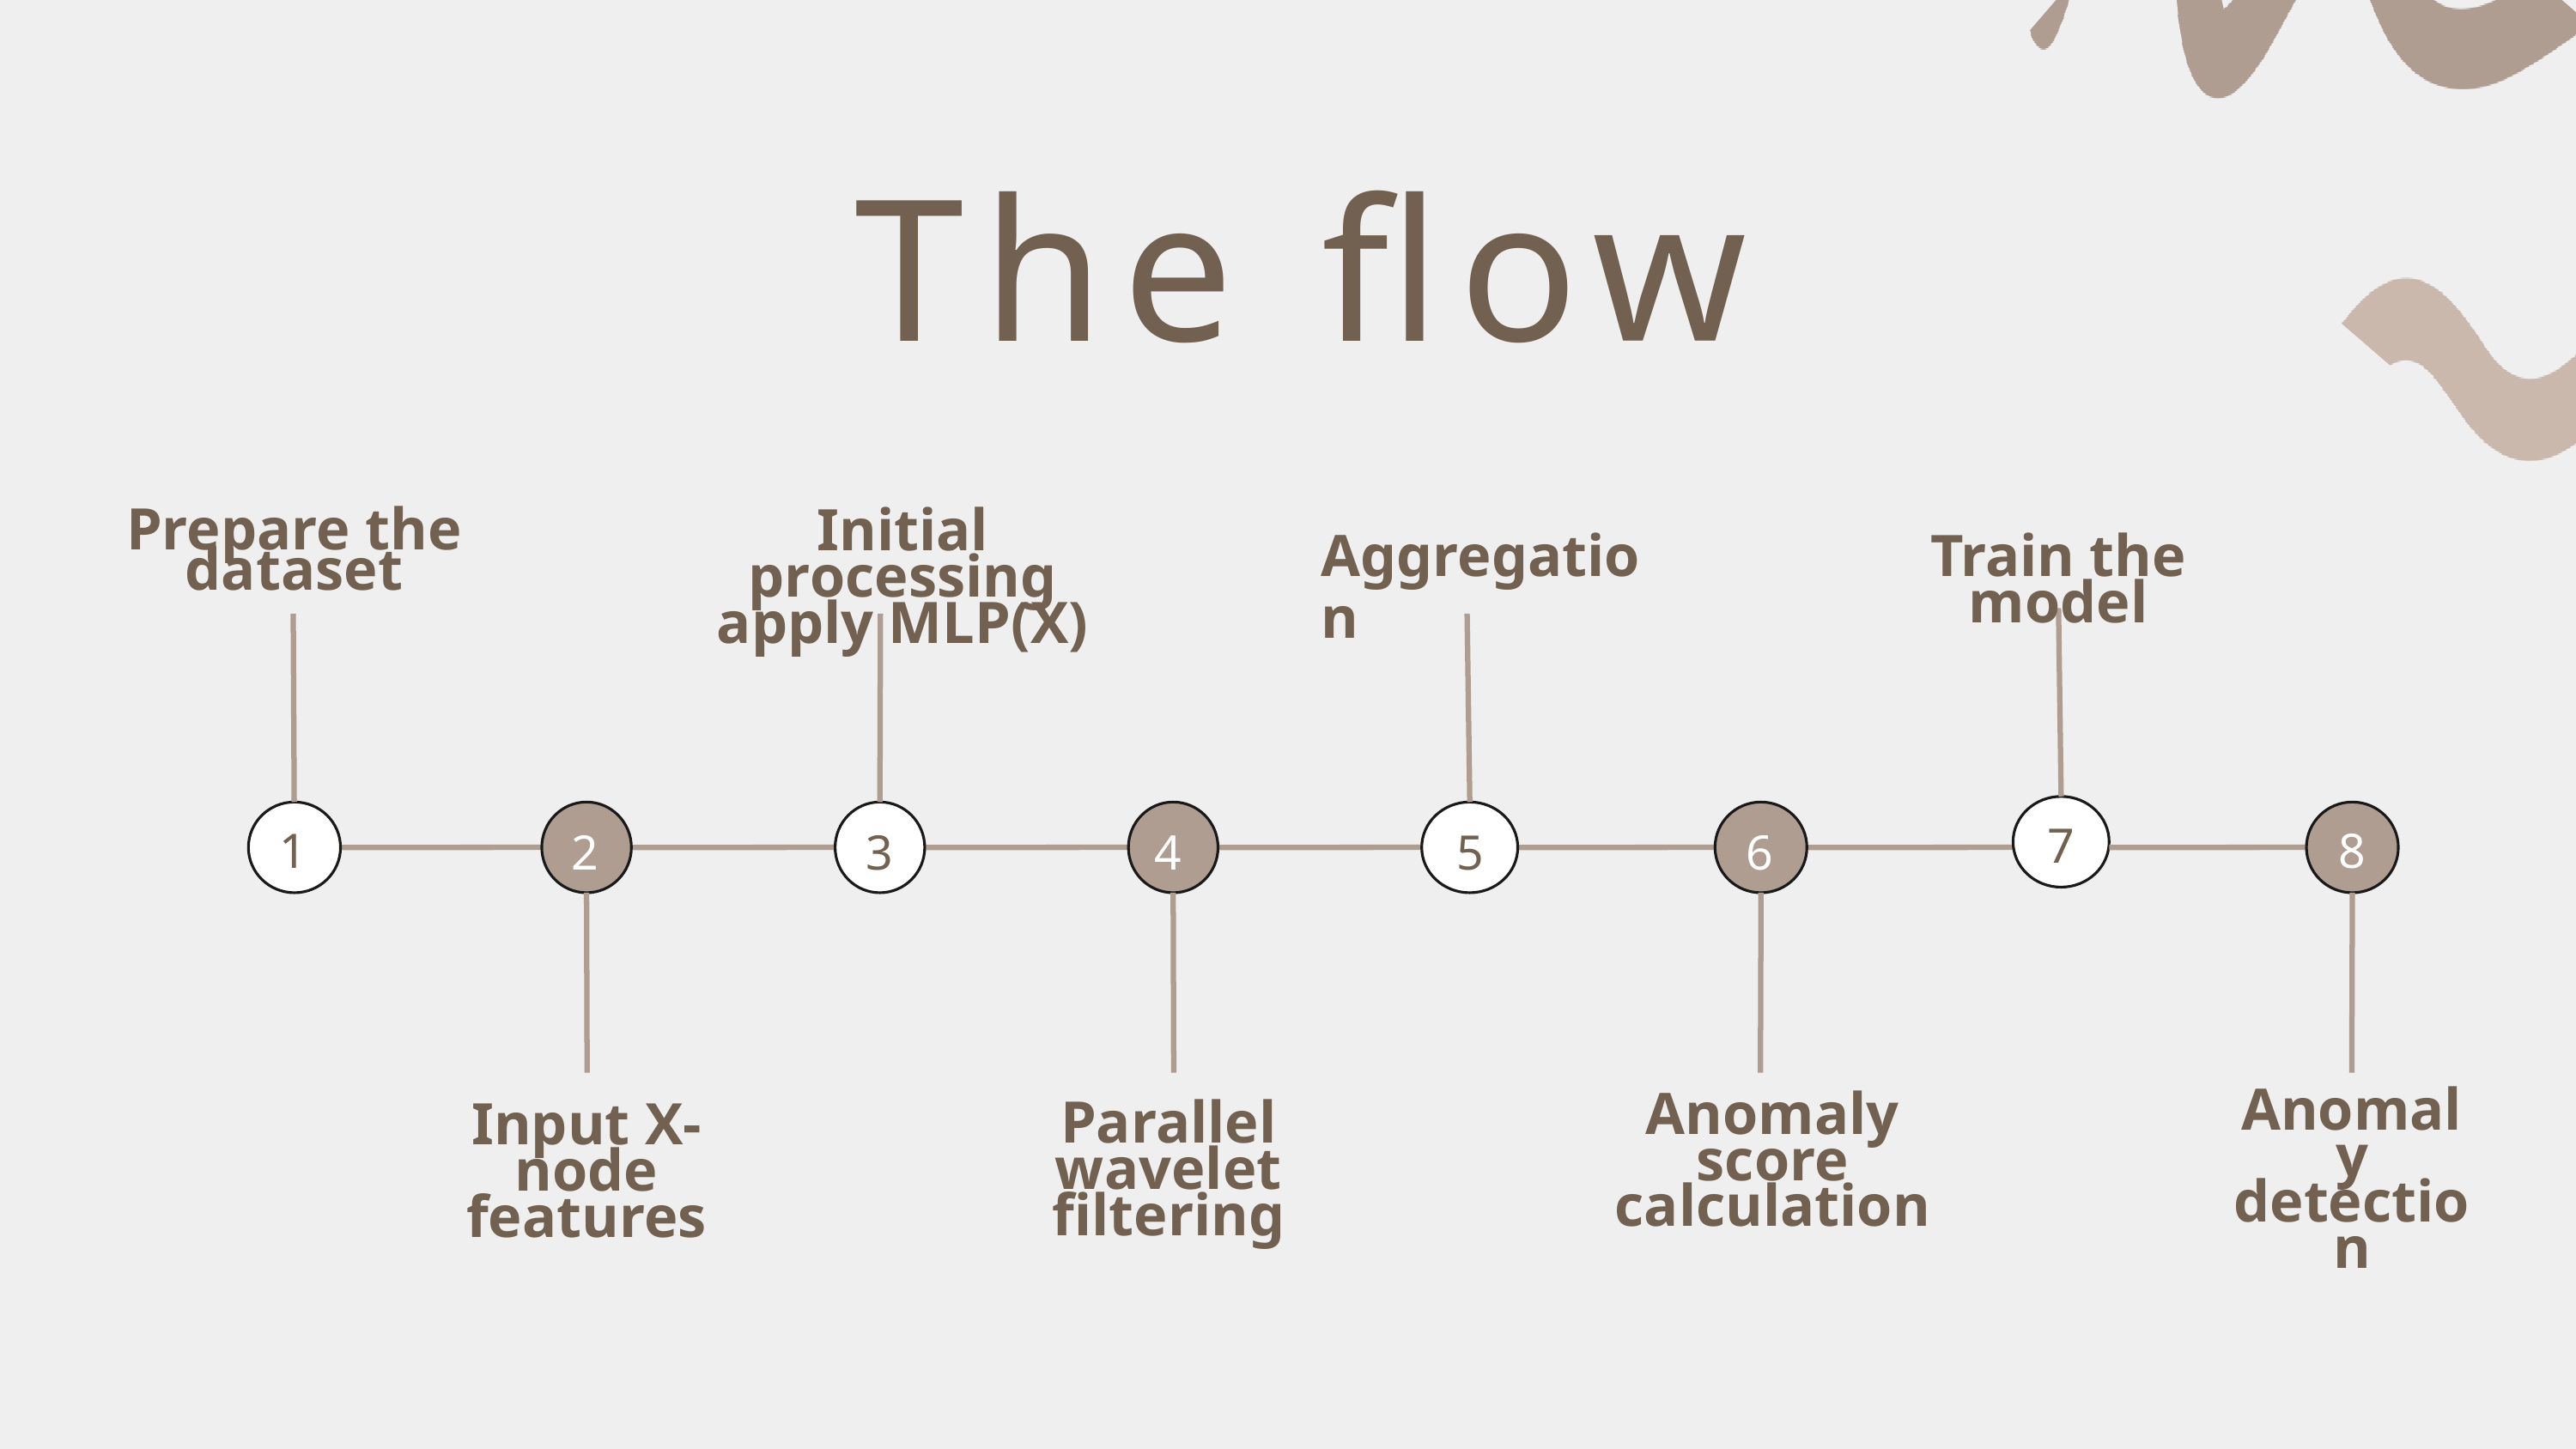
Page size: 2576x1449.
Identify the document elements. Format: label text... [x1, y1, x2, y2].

text_box Parallel wavelet filtering [951, 1108, 1386, 1247]
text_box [2306, 801, 2398, 894]
text_box Initial processing apply MLP(X) [677, 516, 1129, 655]
text_box 8 [2295, 811, 2302, 878]
text_box Anomaly detection [2227, 1094, 2477, 1281]
text_box 2 [636, 812, 641, 880]
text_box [1424, 798, 1516, 896]
text_box 3 [929, 812, 937, 880]
text_box 5 [1519, 812, 1527, 880]
text_box 4 [1112, 812, 1123, 880]
text_box 8 [2402, 811, 2409, 878]
text_box 7 [2004, 805, 2011, 873]
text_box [248, 801, 340, 894]
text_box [1127, 802, 1219, 893]
text_box 6 [1704, 812, 1710, 880]
text_box Input X- node features [407, 1109, 766, 1249]
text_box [834, 802, 926, 893]
text_box Anomaly score calculation [1571, 1099, 1973, 1239]
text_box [541, 802, 633, 893]
text_box Aggregation [1321, 526, 1652, 650]
text_box The flow [847, 144, 1757, 381]
text_box Train the model [1859, 542, 2257, 634]
text_box 6 [1811, 812, 1817, 880]
text_box 7 [2111, 805, 2117, 873]
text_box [1715, 801, 1807, 894]
text_box 2 [528, 812, 536, 880]
text_box 3 [823, 812, 829, 880]
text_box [2015, 793, 2107, 890]
text_box Prepare the dataset [112, 520, 477, 603]
text_box [2018, 0, 2576, 526]
text_box 5 [1413, 812, 1419, 880]
text_box 1 [236, 811, 244, 878]
text_box 1 [344, 811, 350, 878]
